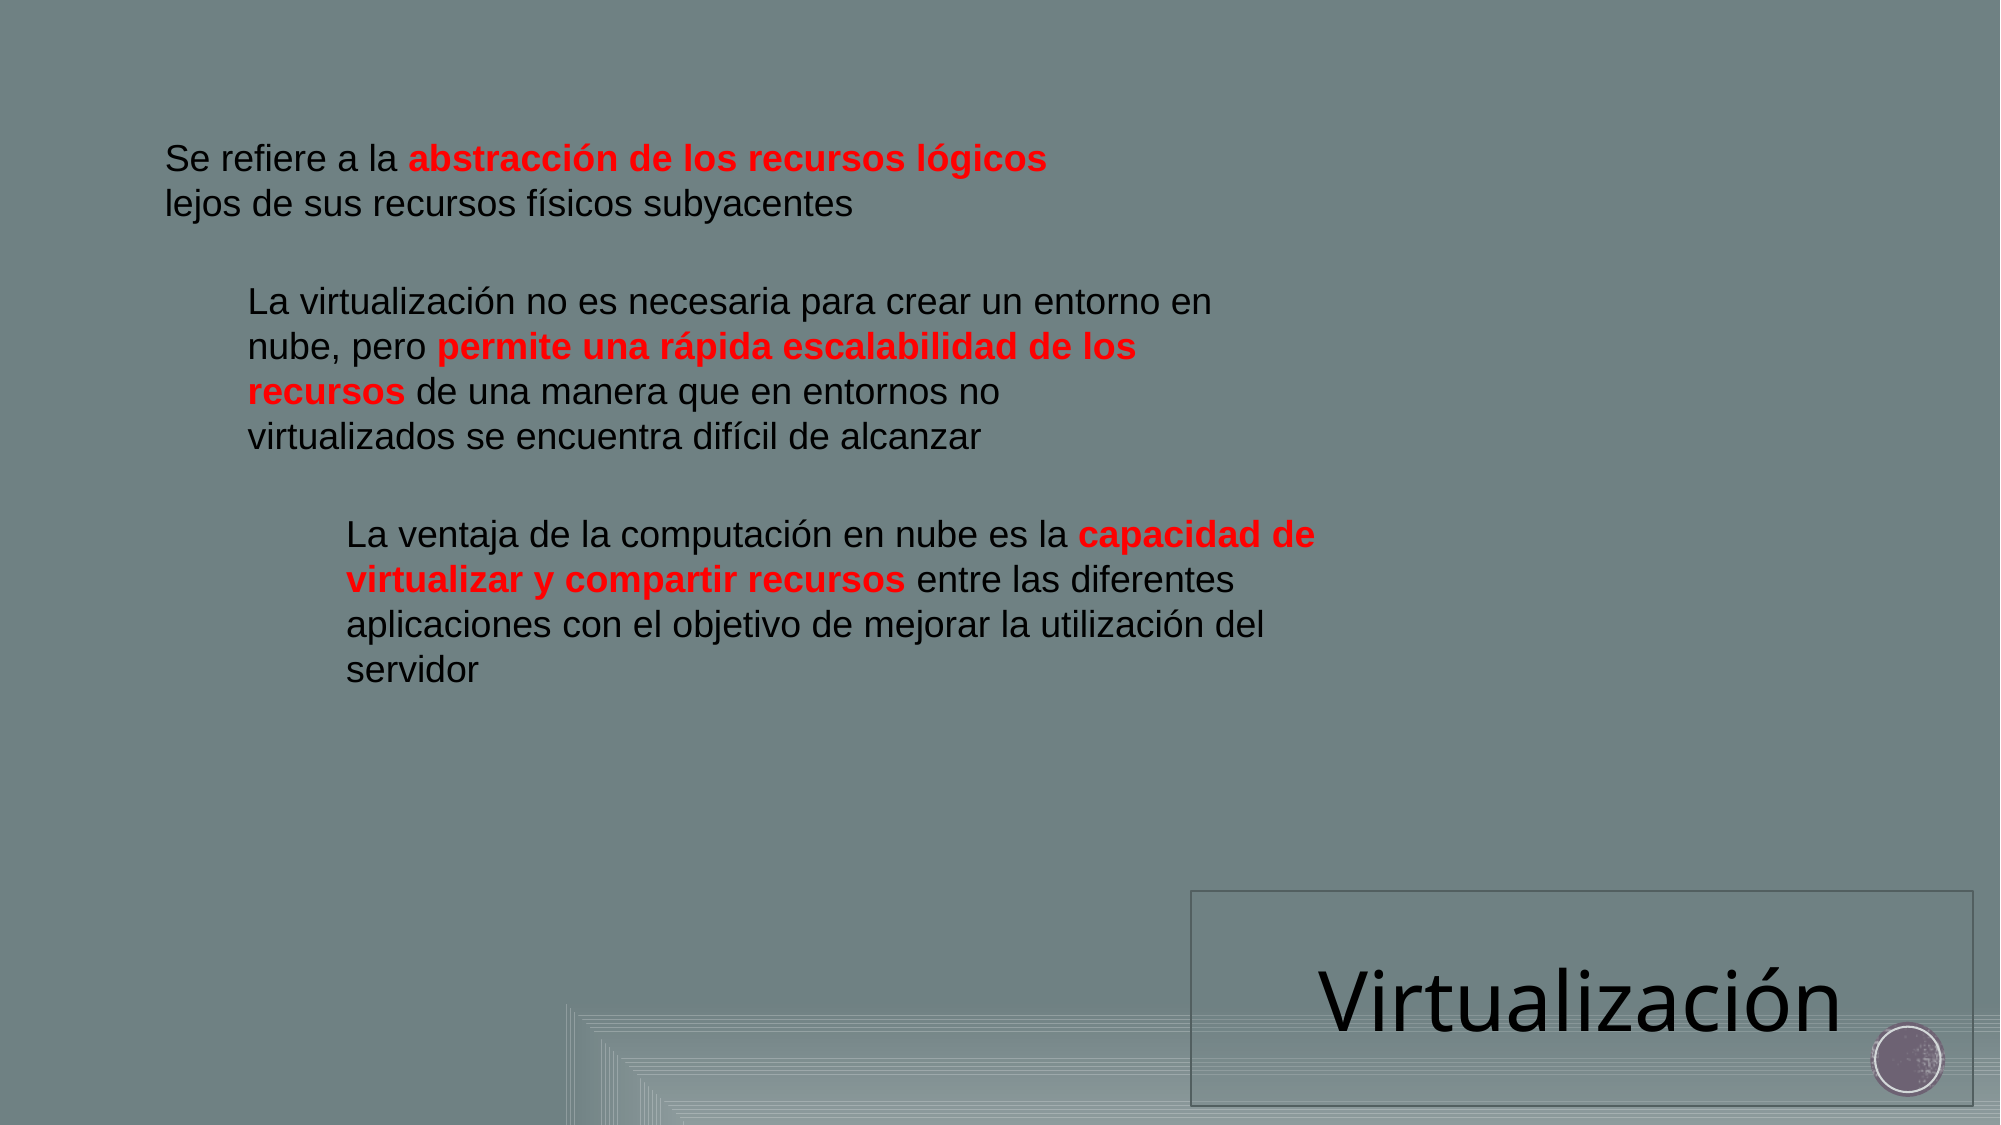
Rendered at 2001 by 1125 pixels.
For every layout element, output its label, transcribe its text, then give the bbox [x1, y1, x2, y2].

text_box Se refiere a la abstracción de los recursos lógicos lejos de sus recursos físicos subyacentes [150, 126, 1150, 232]
text_box La virtualización no es necesaria para crear un entorno en nube, pero permite una rápida escalabilidad de los recursos de una manera que en entornos no virtualizados se encuentra difícil de alcanzar [232, 269, 1233, 465]
text_box Virtualización [1190, 890, 1974, 1107]
text_box La ventaja de la computación en nube es la capacidad de virtualizar y compartir recursos entre las diferentes aplicaciones con el objetivo de mejorar la utilización del servidor [331, 503, 1332, 698]
